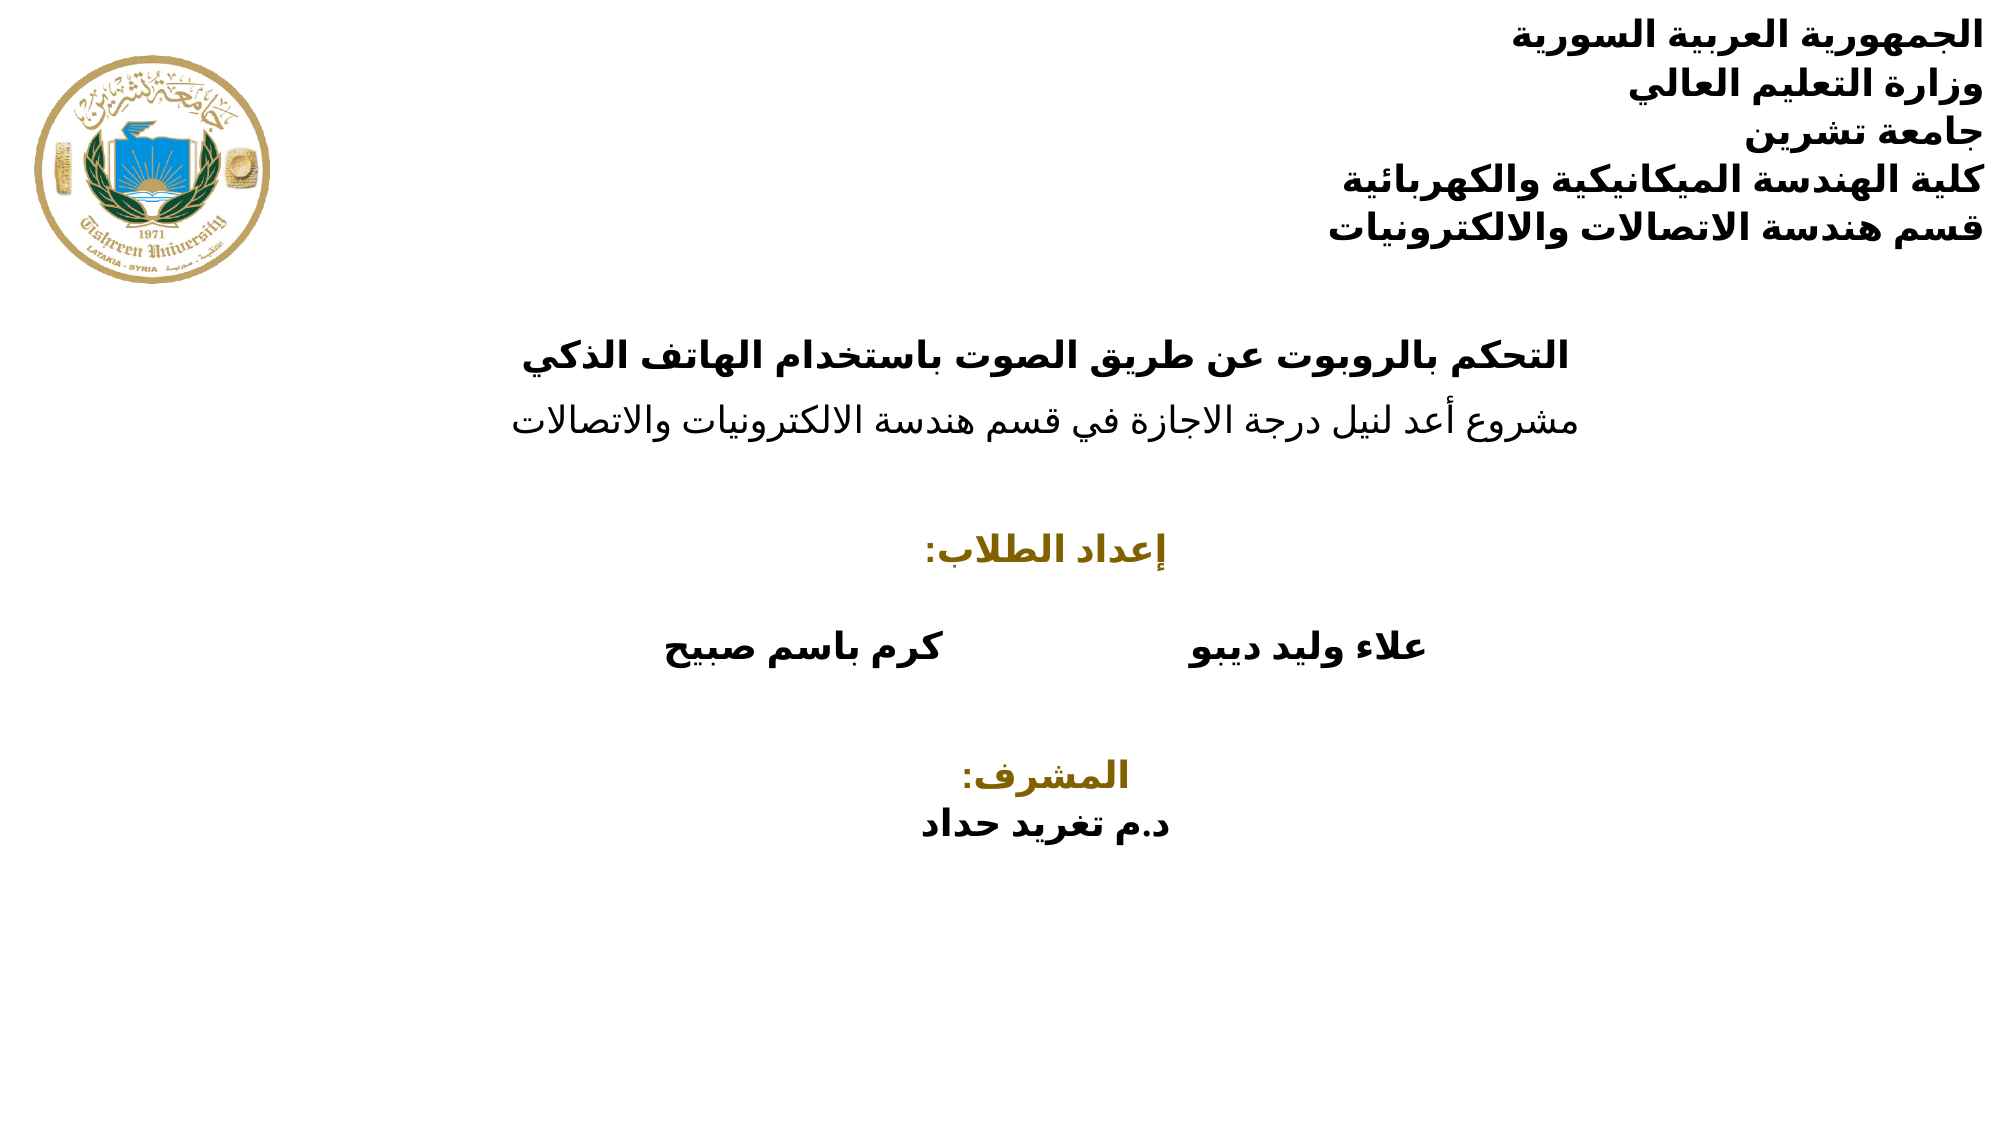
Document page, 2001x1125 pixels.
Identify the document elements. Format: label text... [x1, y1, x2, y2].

text_box الجمهورية العربية السورية وزارة التعليم العالي جامعة تشرين كلية الهندسة الميكانيكية والكهربائية قسم هندسة الاتصالات والالكترونيات [910, 0, 2000, 318]
text_box التحكم بالروبوت عن طريق الصوت باستخدام الهاتف الذكي مشروع أعد لنيل درجة الاجازة في قسم هندسة الالكترونيات والاتصالات إعداد الطلاب: علاء وليد ديبو كرم باسم صبيح المشرف: د.م تغريد حداد [439, 320, 1653, 852]
picture [0, 18, 307, 321]
